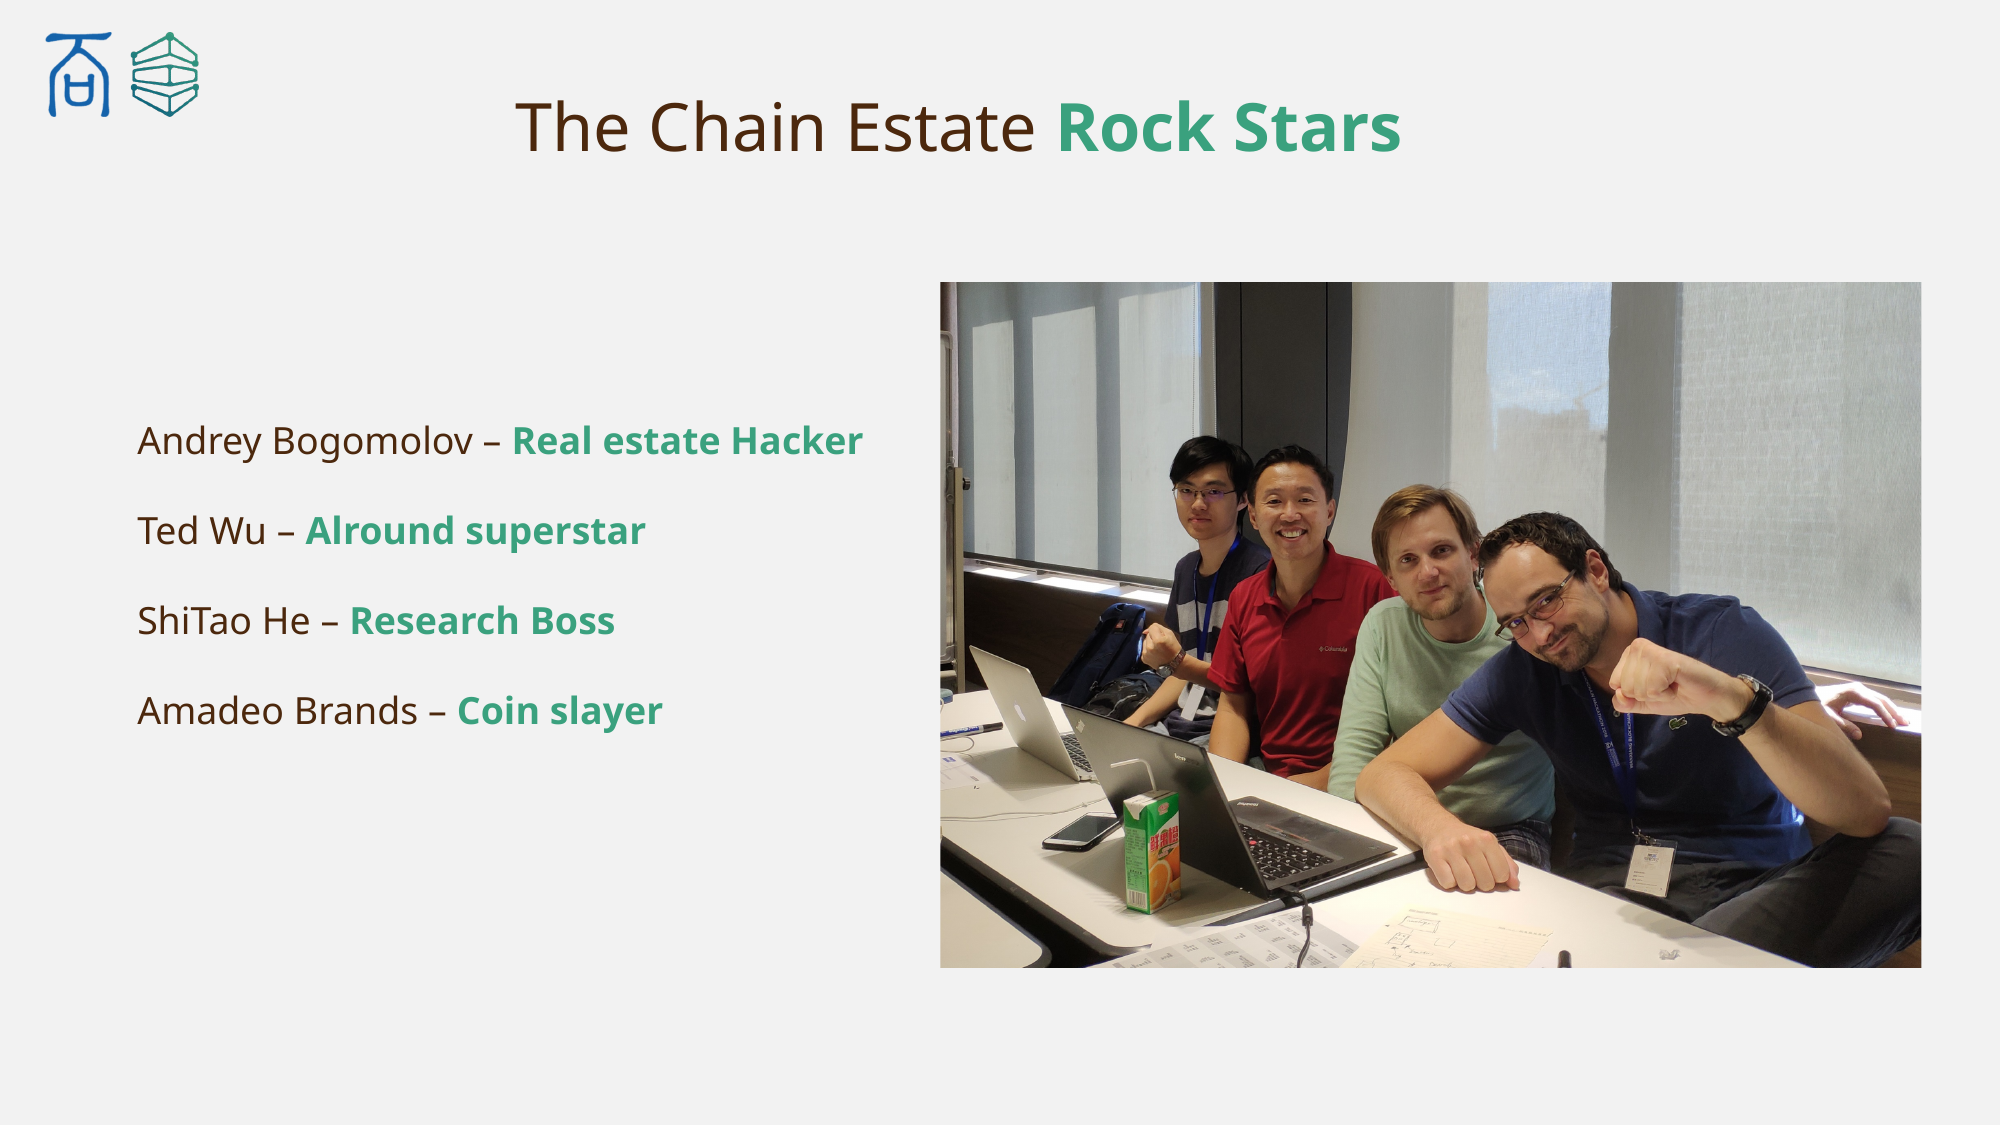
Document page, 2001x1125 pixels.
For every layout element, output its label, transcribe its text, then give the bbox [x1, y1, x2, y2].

title The Chain Estate Rock Stars [500, 20, 2000, 239]
picture [45, 32, 199, 117]
picture [940, 282, 1922, 968]
text_box Andrey Bogomolov – Real estate Hacker Ted Wu – Alround superstar ShiTao He – Research Boss Amadeo Brands – Coin slayer [122, 364, 880, 740]
